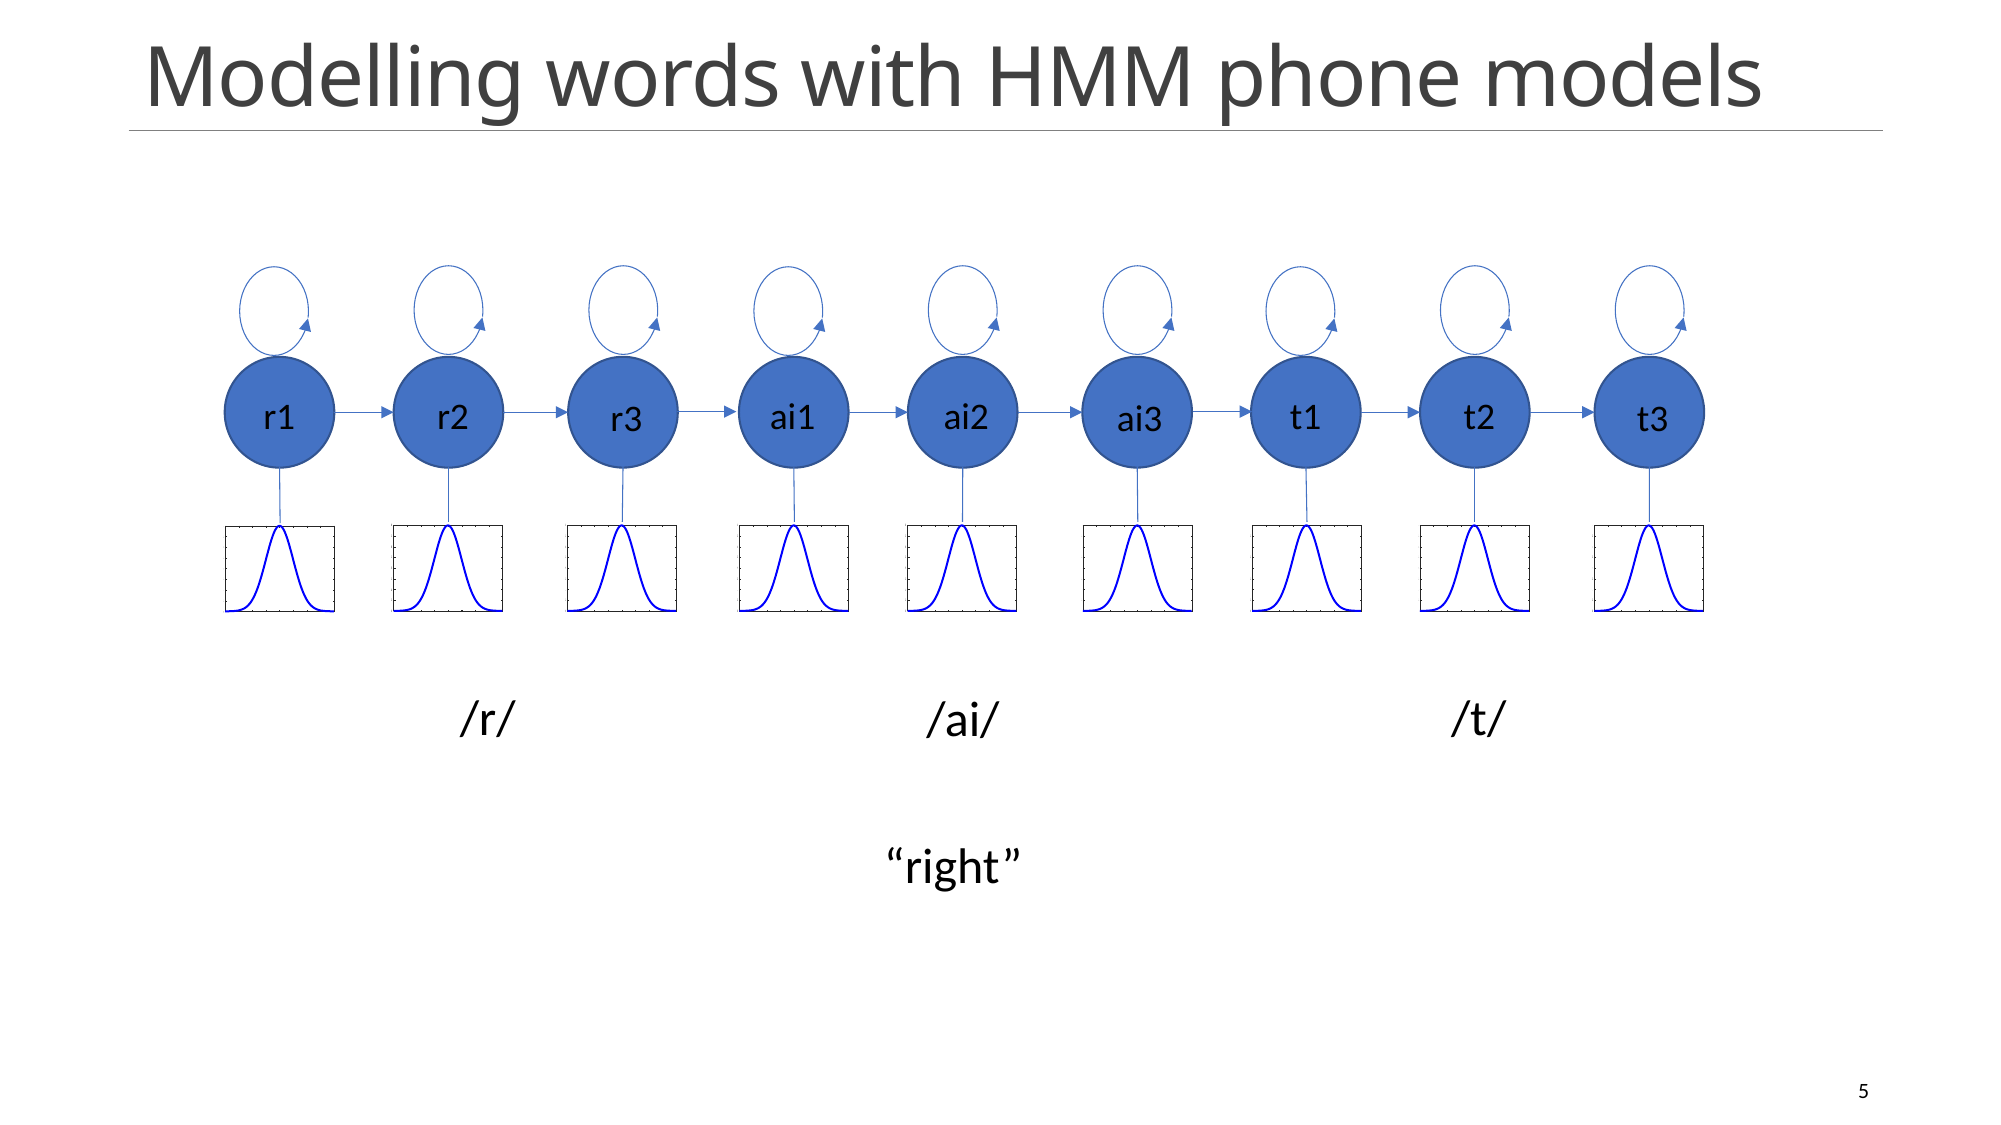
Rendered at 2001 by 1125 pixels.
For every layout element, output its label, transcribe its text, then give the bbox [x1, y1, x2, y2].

picture [905, 522, 1020, 613]
text_box /t/ [1406, 678, 1551, 753]
title Modelling words with HMM phone models [128, 19, 1883, 131]
picture [391, 522, 506, 613]
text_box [224, 265, 1705, 469]
text_box “right” [868, 825, 1038, 901]
picture [737, 522, 852, 613]
text_box /ai/ [890, 678, 1036, 754]
text_box /r/ [415, 678, 561, 754]
picture [1592, 522, 1707, 613]
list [222, 522, 338, 613]
picture [1249, 522, 1365, 613]
picture [1080, 522, 1195, 613]
picture [565, 522, 680, 613]
slide_number 5 [1668, 1059, 1885, 1120]
picture [1417, 522, 1533, 613]
